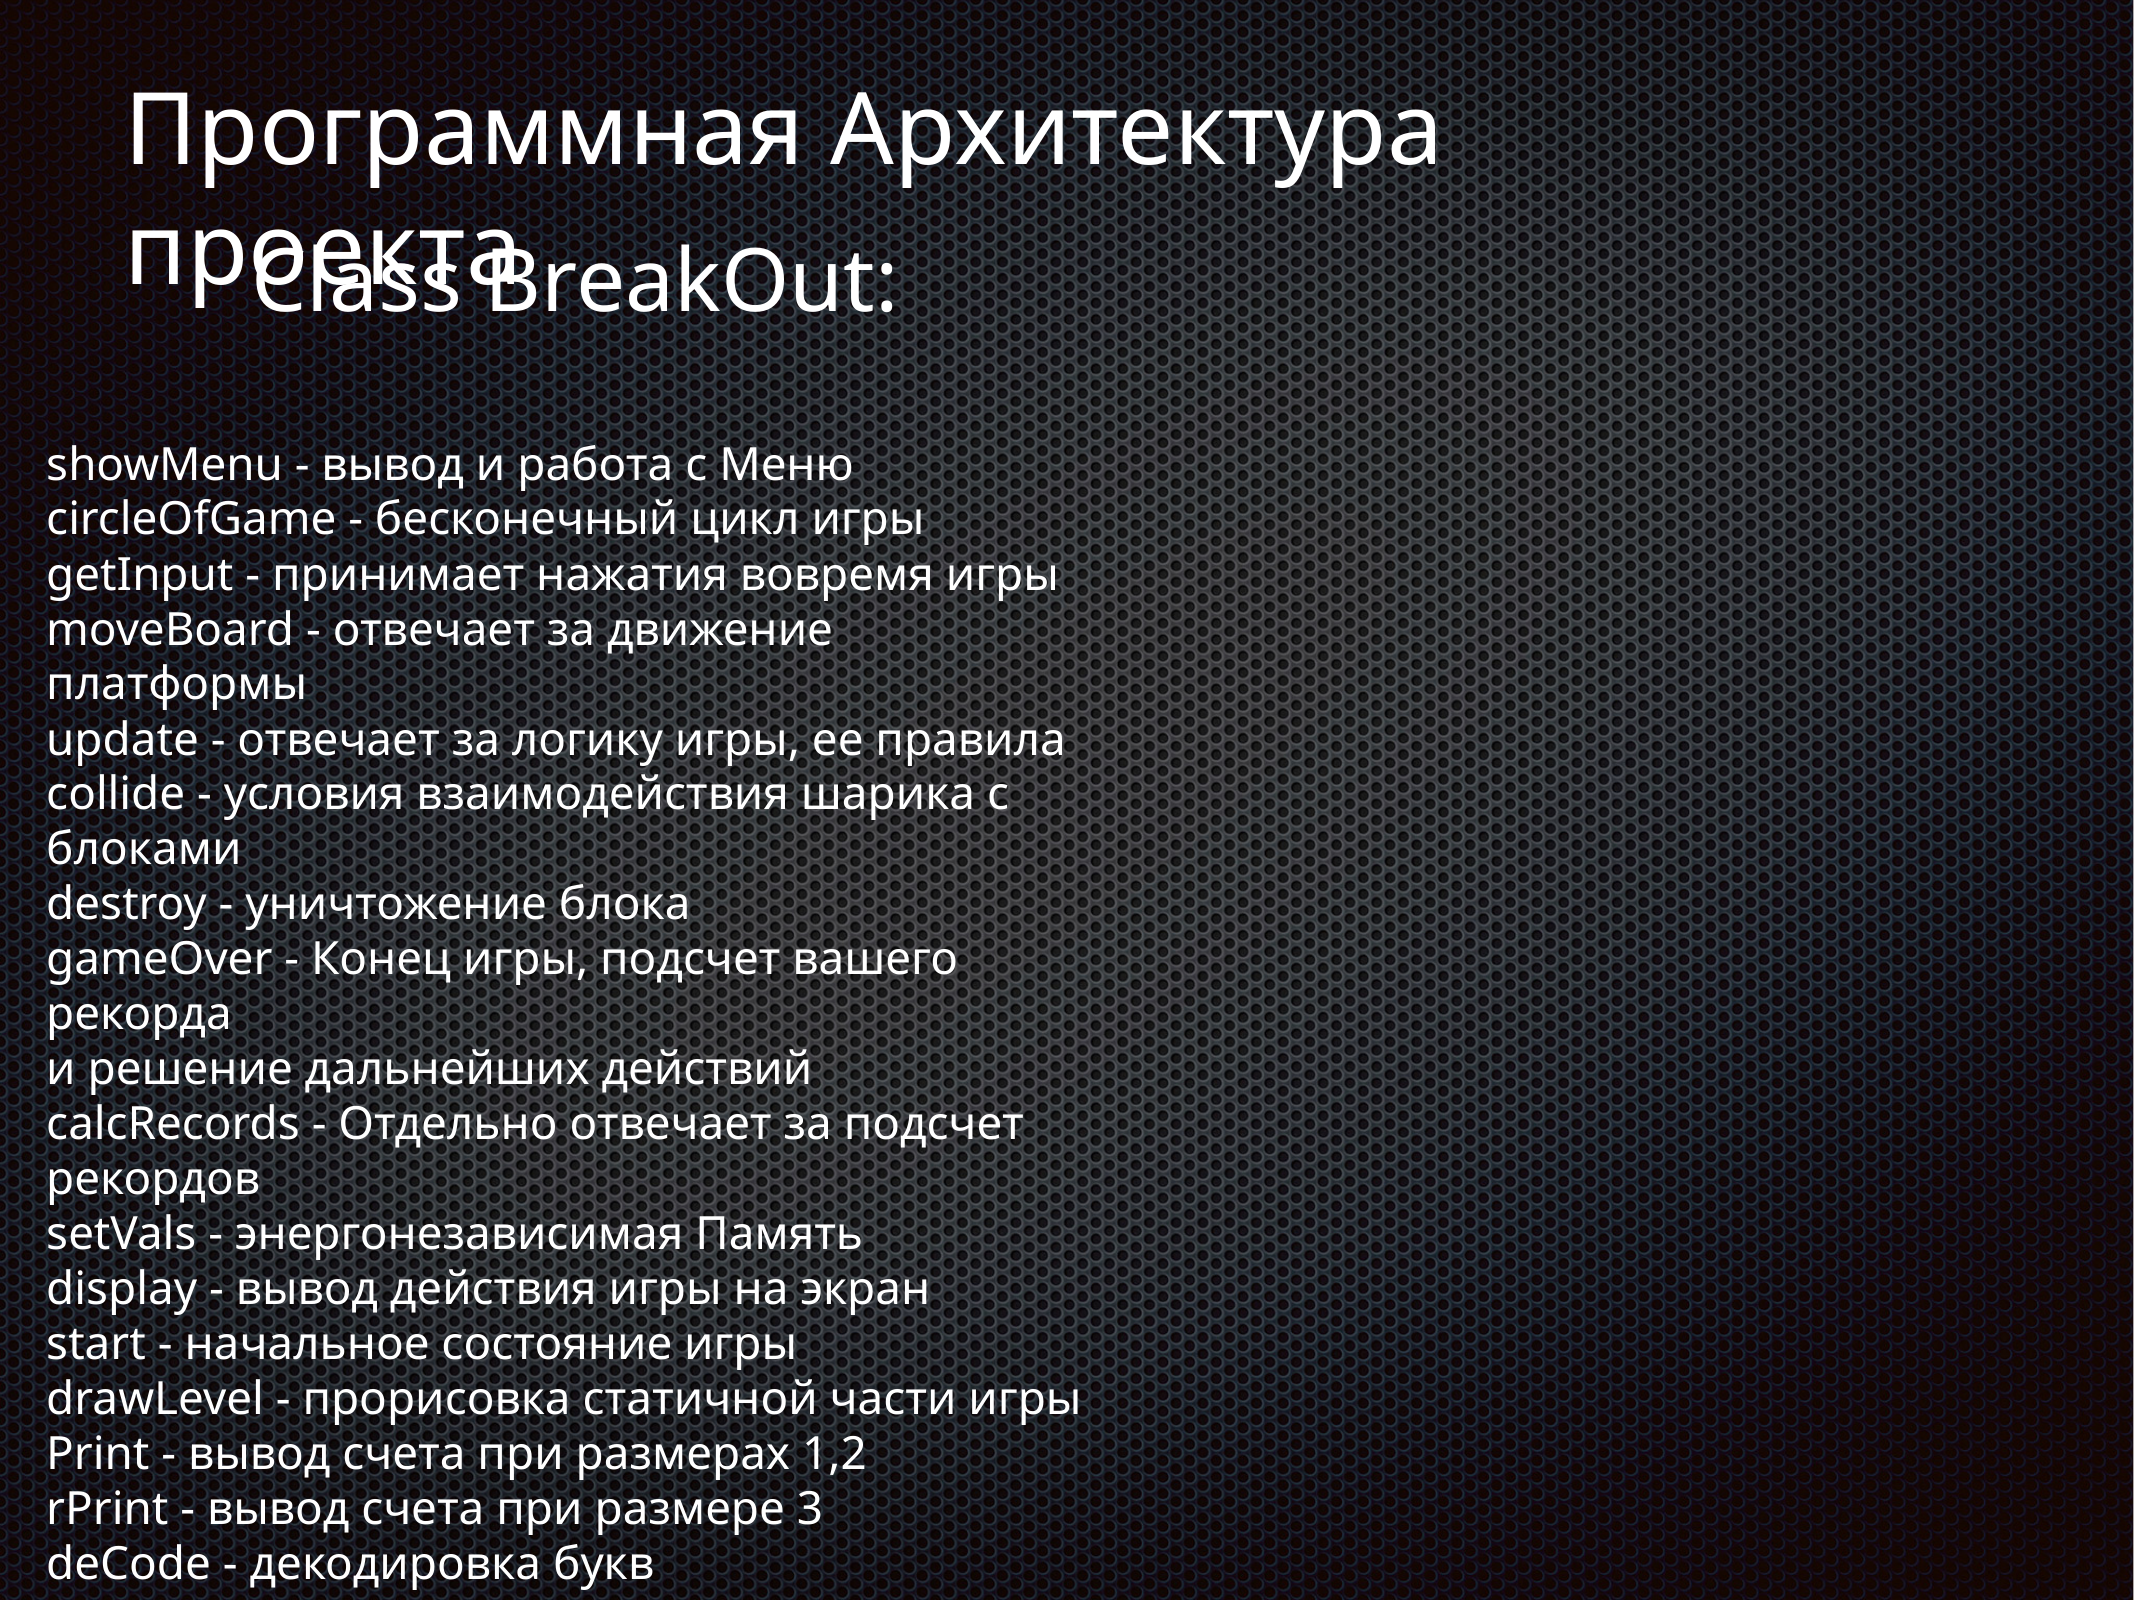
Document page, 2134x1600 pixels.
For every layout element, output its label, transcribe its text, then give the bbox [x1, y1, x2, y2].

title Программная Архитектура проекта [115, 85, 1794, 284]
text_box Class BreakOut: showMenu - вывод и работа с Меню circleOfGame - бесконечный цикл игры getInput - принимает нажатия вовремя игры moveBoard - отвечает за движение платформы update - отвечает за логику игры, ее правила collide - условия взаимодействия шарика с блоками destroy - уничтожение блока gameOver - Конец игры, подсчет вашего рекорда и решение дальнейших действий calcRecords - Отдельно отвечает за подсчет рекордов setVals - энергонезависимая Память display - вывод действия игры на экран start - начальное состояние игры drawLevel - прорисовка статичной части игры Print - вывод счета при размерах 1,2 rPrint - вывод счета при размере 3 deCode - декодировка букв [37, 215, 1112, 1597]
picture [0, 0, 2134, 1600]
